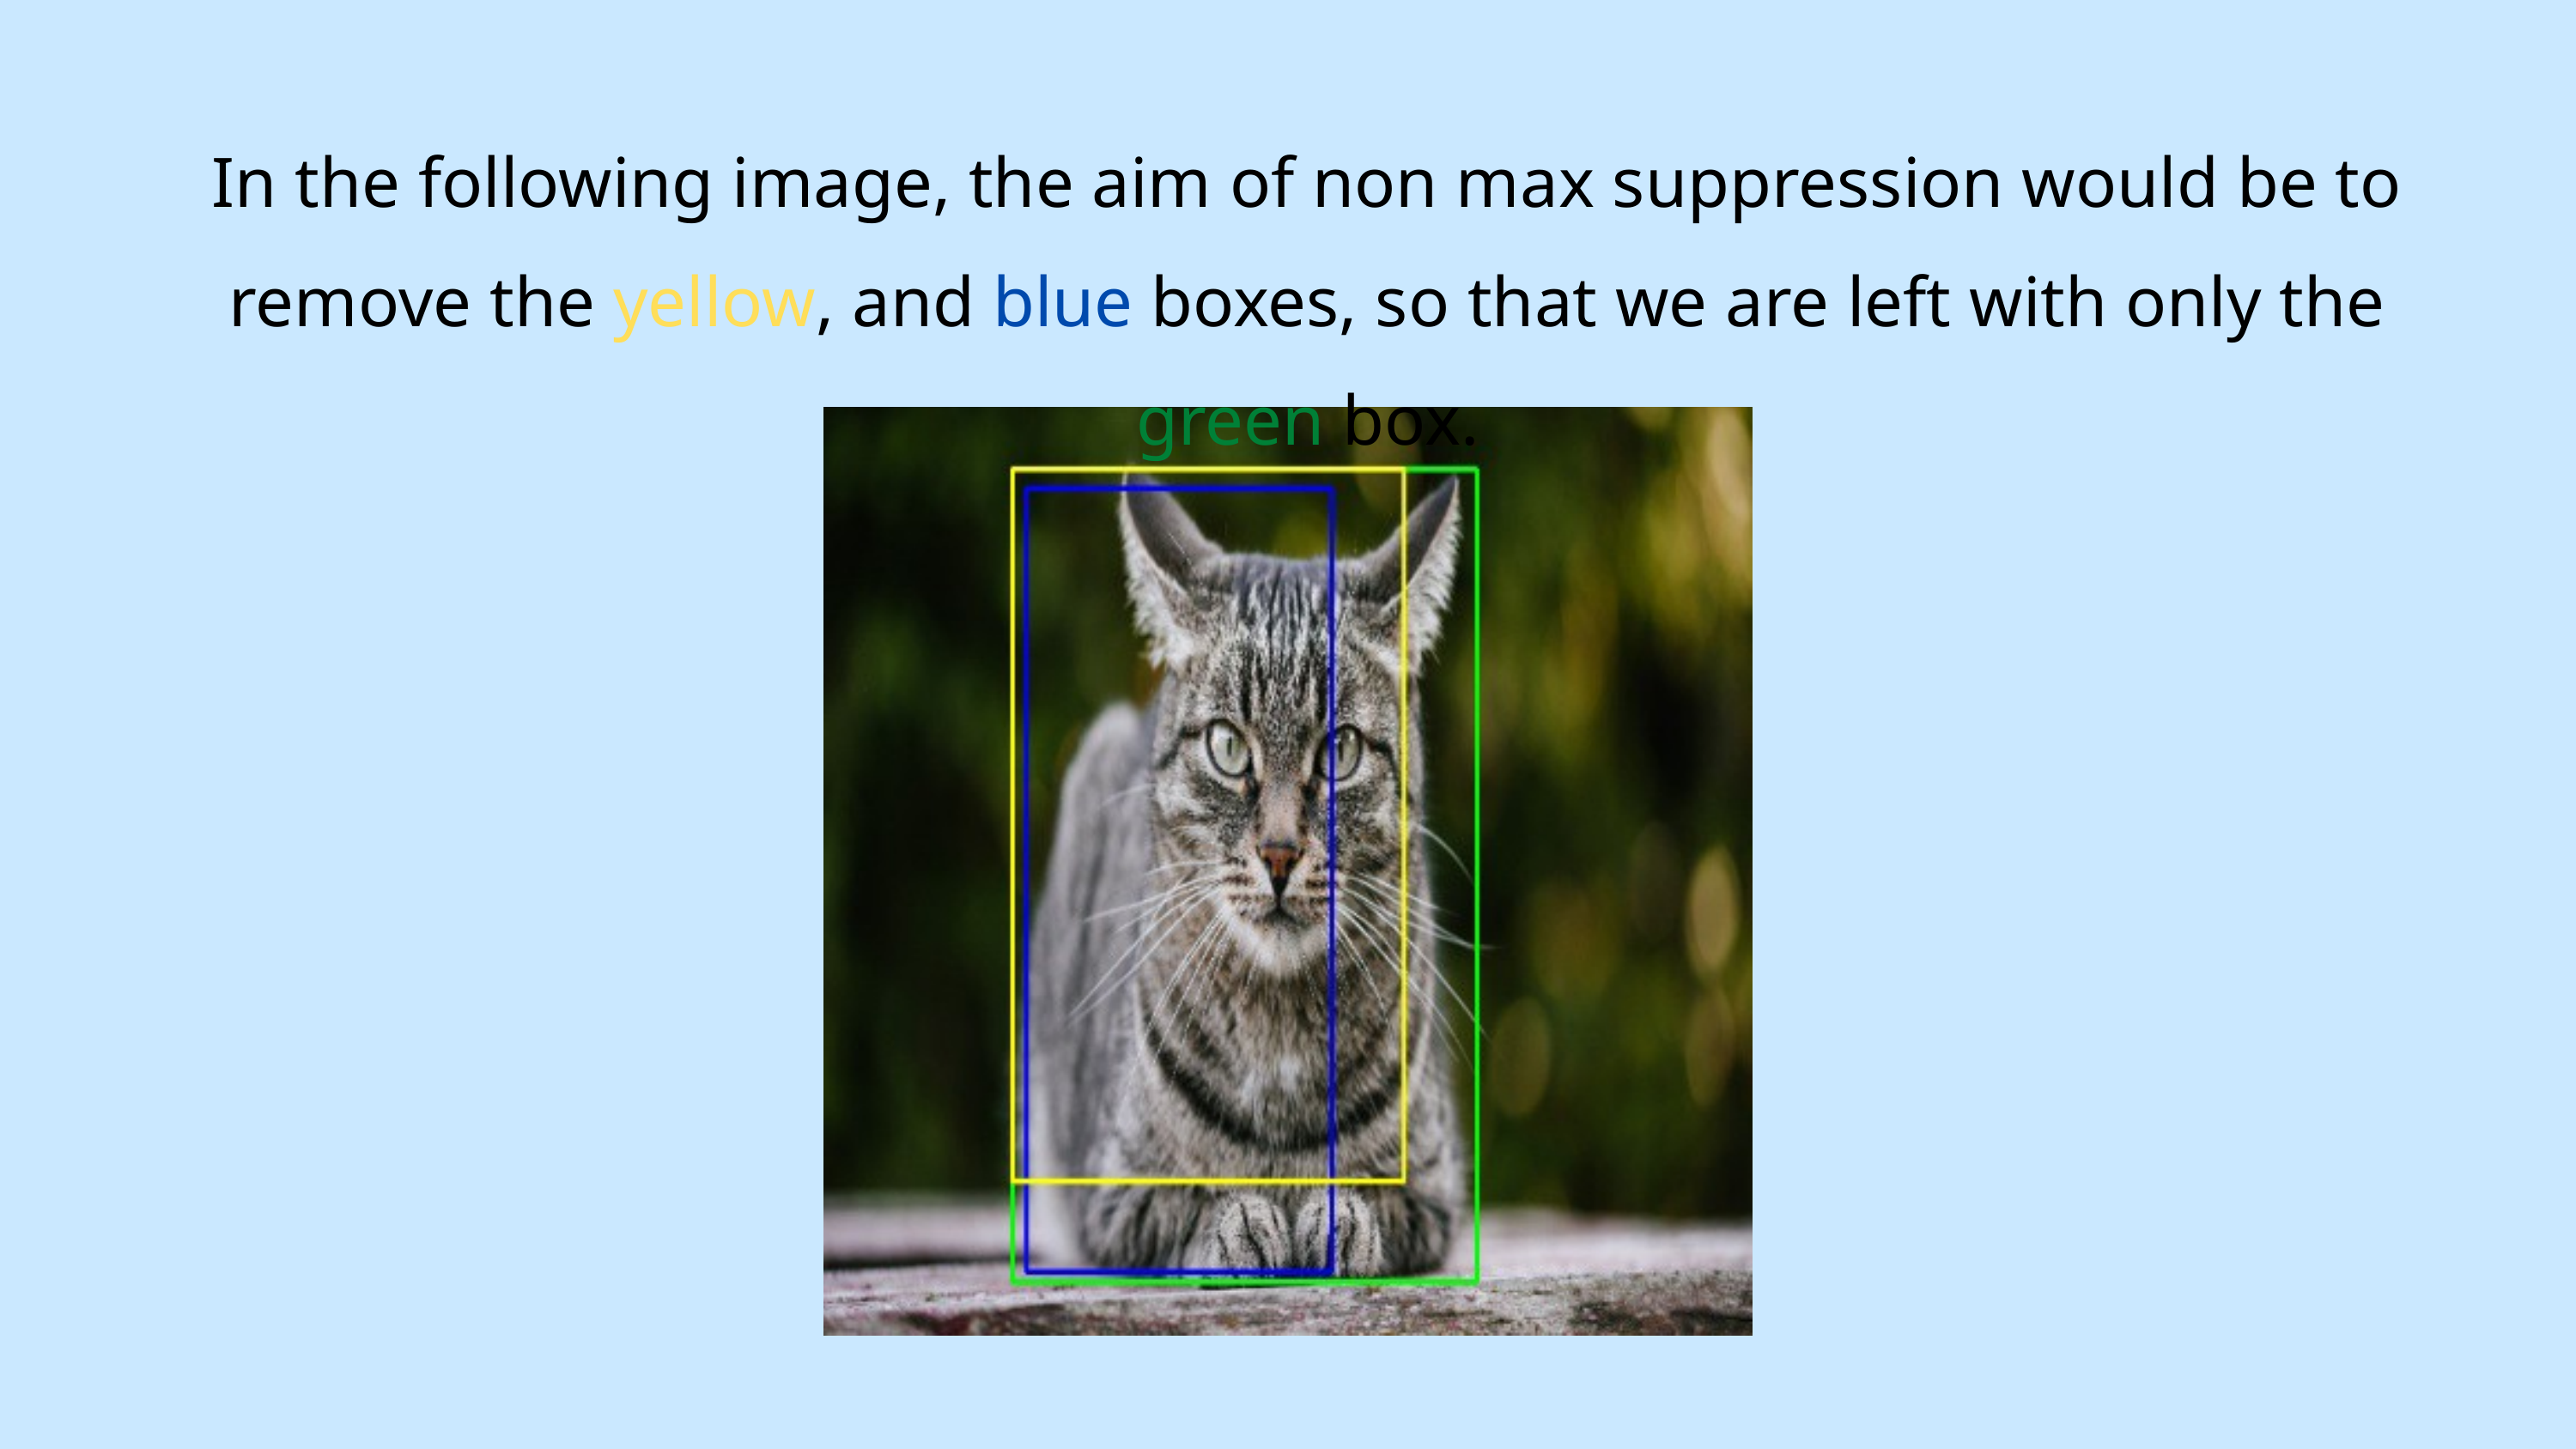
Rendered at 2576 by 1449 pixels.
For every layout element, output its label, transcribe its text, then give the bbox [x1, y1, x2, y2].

text_box In the following image, the aim of non max suppression would be to remove the yellow, and blue boxes, so that we are left with only the green box. [144, 101, 2470, 459]
picture [823, 407, 1753, 1337]
